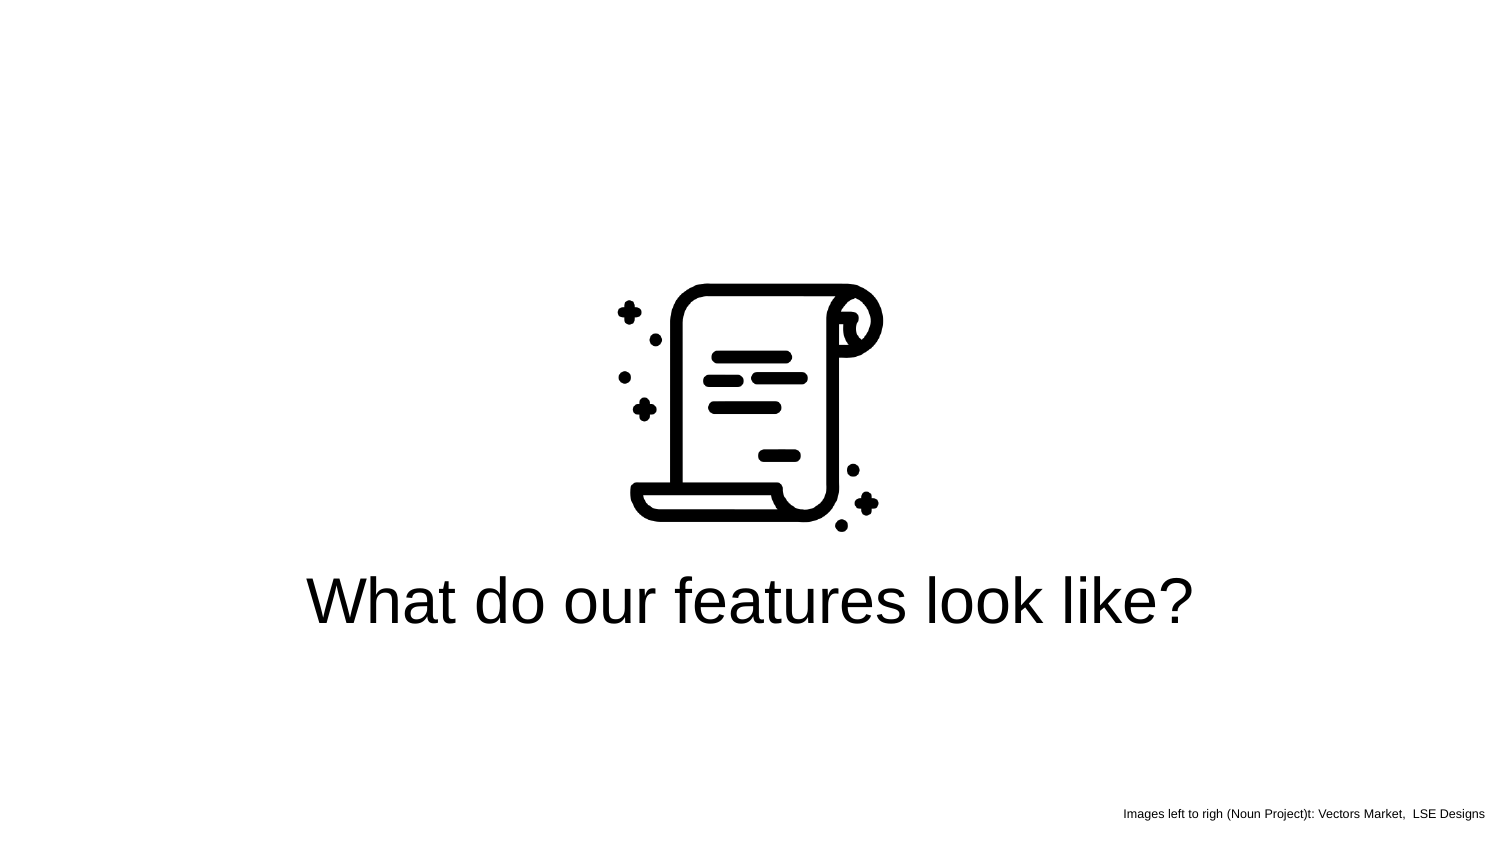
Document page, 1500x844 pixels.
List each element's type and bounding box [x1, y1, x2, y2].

picture [0, 187, 1500, 844]
